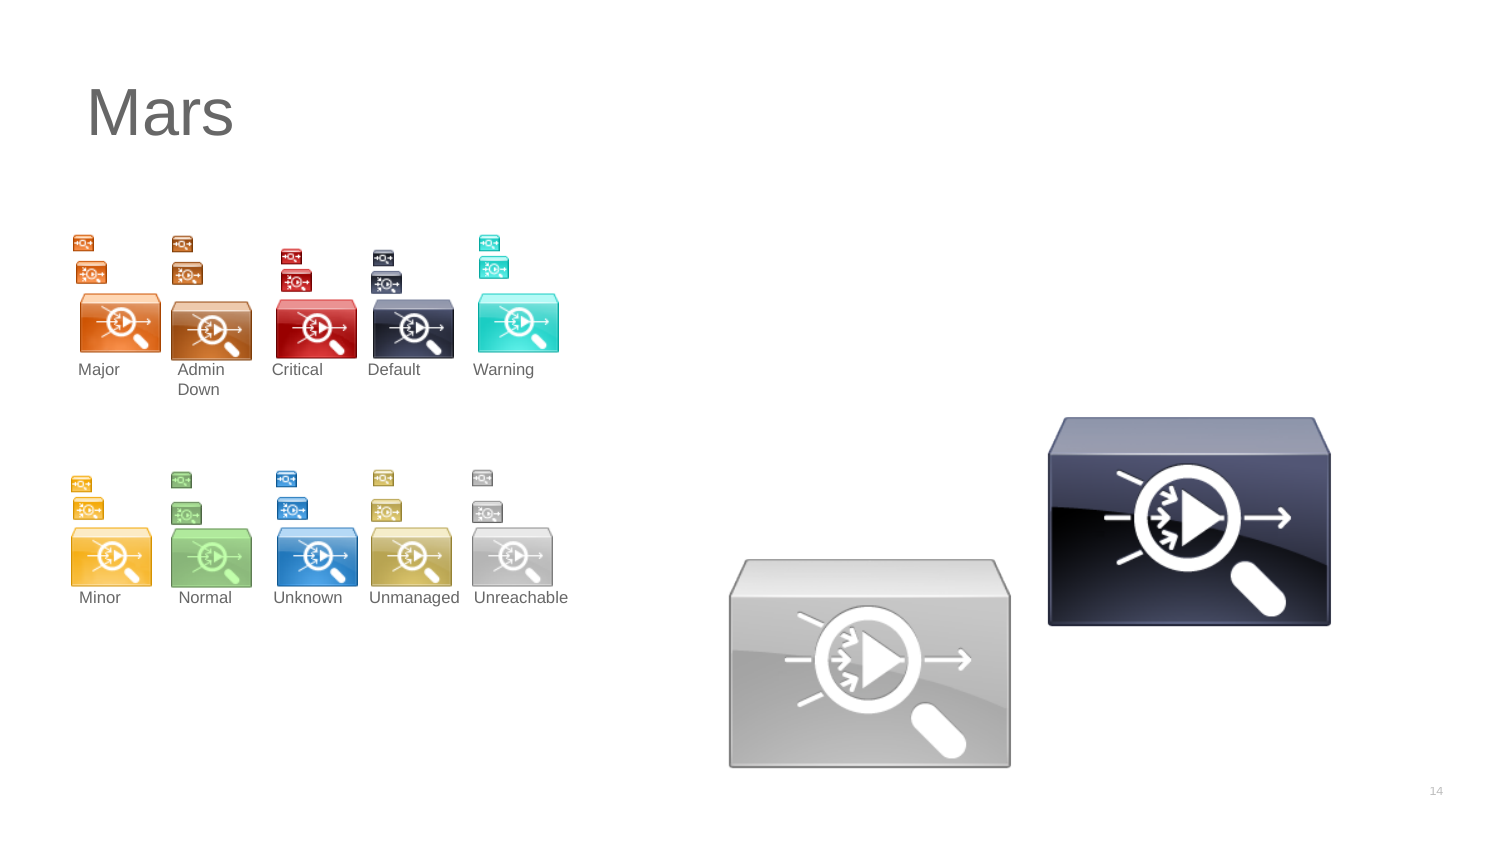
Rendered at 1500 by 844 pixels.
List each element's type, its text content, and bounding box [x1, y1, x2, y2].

picture [71, 473, 153, 597]
picture [170, 468, 192, 490]
picture [478, 232, 559, 364]
picture [371, 494, 453, 597]
picture [73, 232, 95, 254]
picture [170, 290, 252, 371]
picture [276, 245, 357, 369]
picture [472, 496, 553, 597]
picture [472, 467, 493, 489]
picture [277, 493, 358, 597]
picture [276, 467, 297, 489]
picture [171, 233, 193, 255]
picture [371, 247, 454, 369]
picture [372, 467, 394, 489]
picture [76, 257, 162, 364]
title Mars [71, 55, 1441, 176]
picture [709, 362, 1351, 825]
picture [170, 498, 252, 598]
picture [171, 257, 203, 289]
